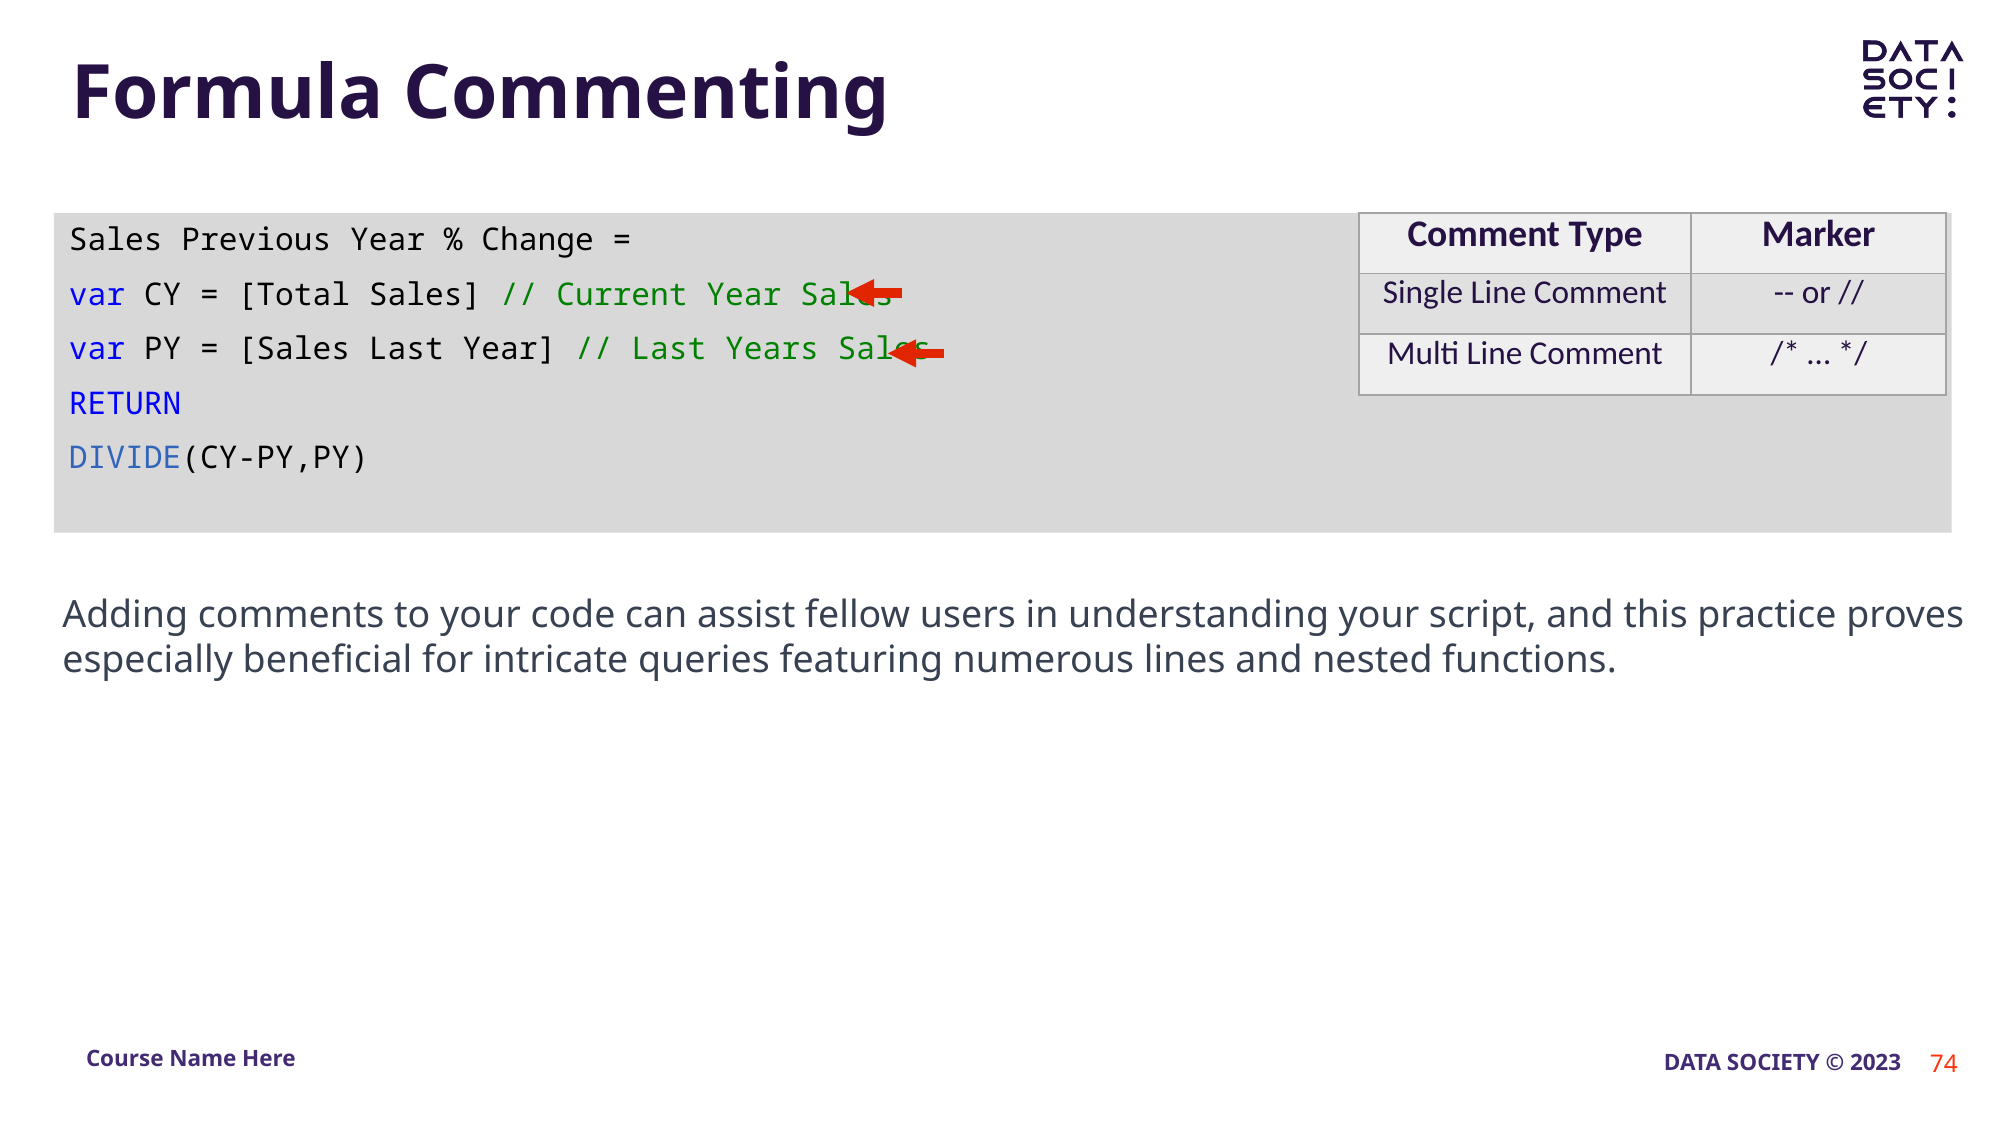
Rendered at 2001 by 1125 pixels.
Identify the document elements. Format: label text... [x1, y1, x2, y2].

table_cell Multi Line Comment [1360, 335, 1690, 394]
table_cell -- or // [1692, 274, 1945, 333]
picture [1920, 40, 1964, 118]
table_header Comment Type [1360, 214, 1690, 273]
text_box Adding comments to your code can assist fellow users in understanding your script, and this practice proves especially beneficial for intricate queries featuring numerous lines and nested functions. [47, 582, 1983, 688]
table_header Marker [1692, 214, 1945, 273]
slide_number ‹#› [1853, 1033, 1974, 1097]
title Formula Commenting [56, 28, 1920, 154]
table_cell Single Line Comment [1360, 274, 1690, 333]
table_cell /* … */ [1692, 335, 1945, 394]
text_box Sales Previous Year % Change = var CY = [Total Sales] // Current Year Sales var PY = [Sales Last Year] // Last Years Sales RETURN DIVIDE(CY-PY,PY) [53, 212, 1952, 533]
